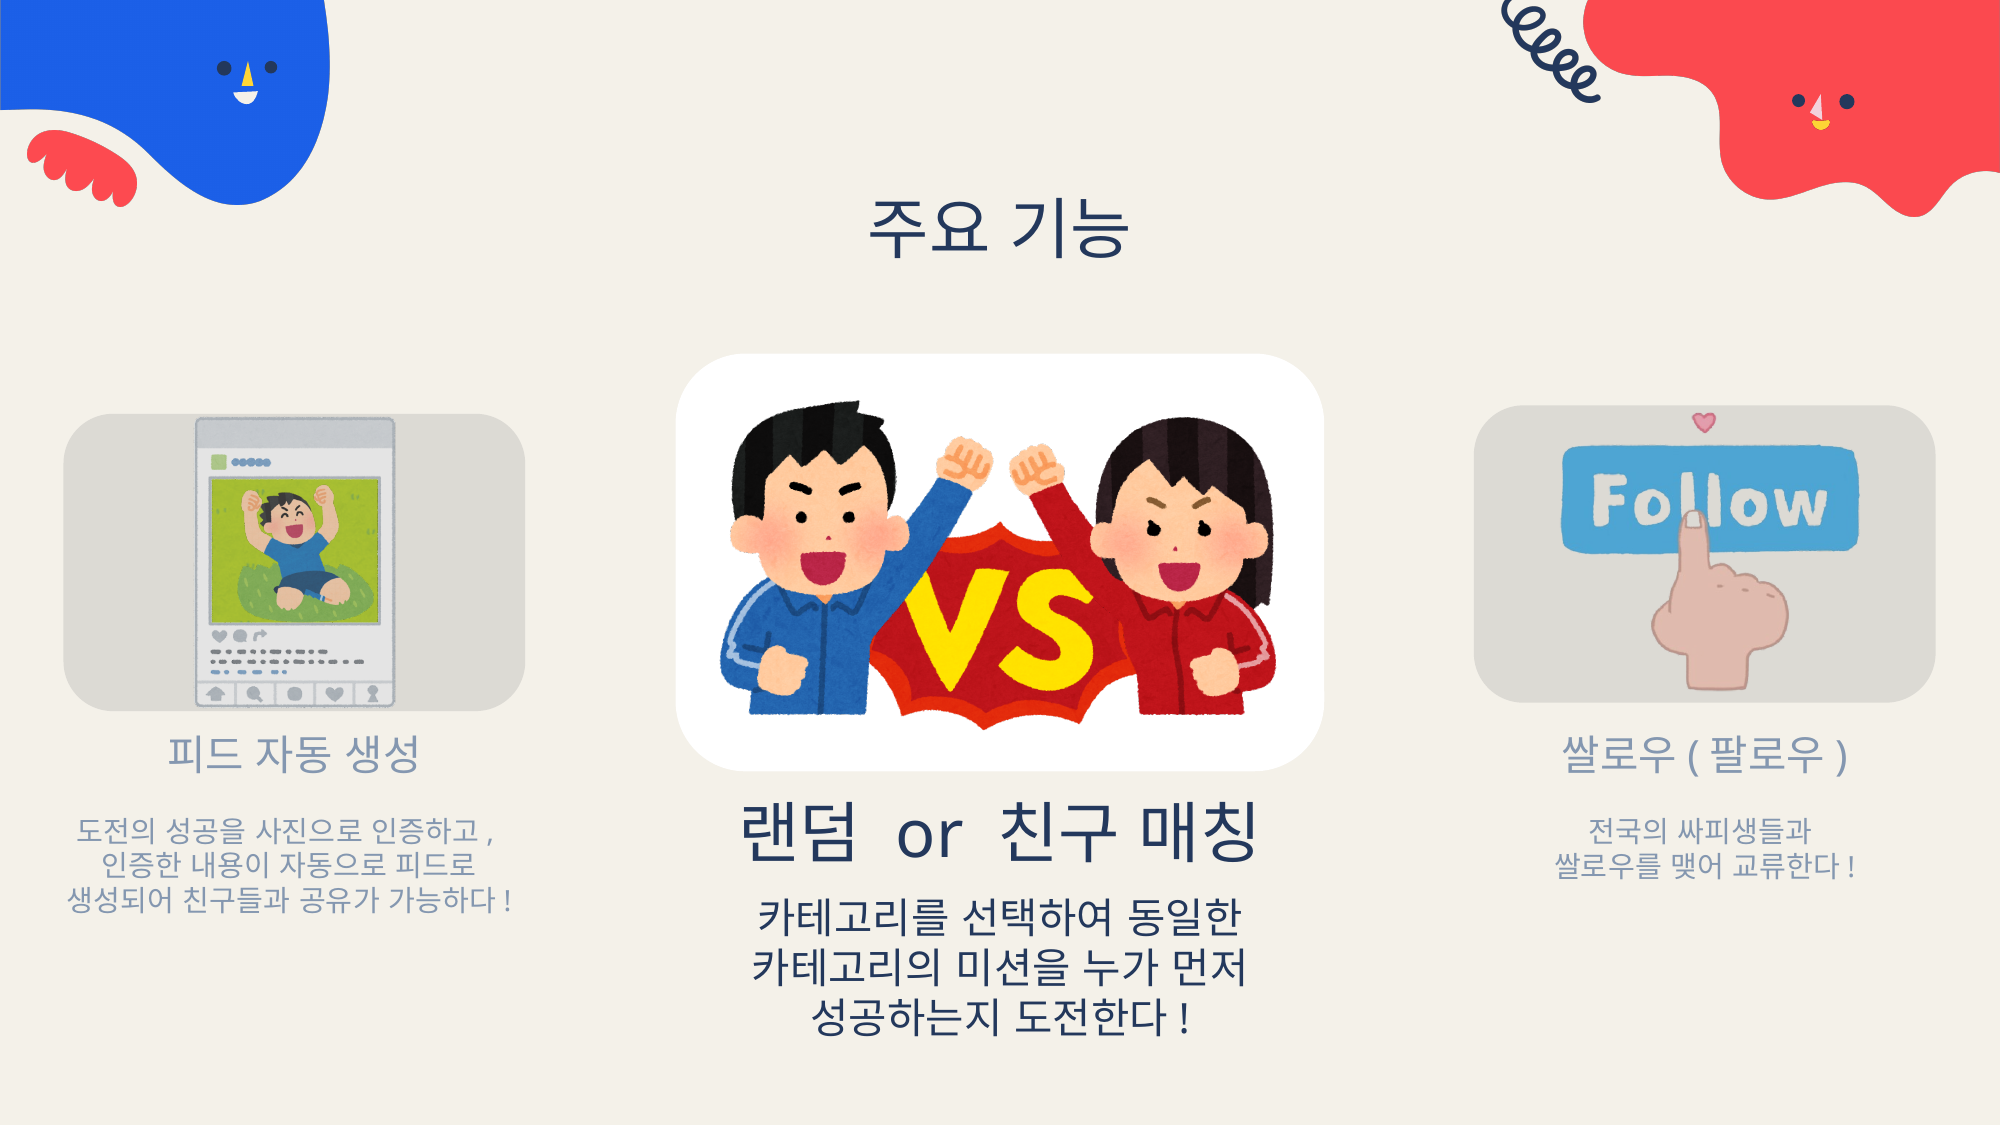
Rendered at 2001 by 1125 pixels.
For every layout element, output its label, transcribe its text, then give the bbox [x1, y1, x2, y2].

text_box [63, 412, 526, 713]
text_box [1441, 721, 1968, 893]
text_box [675, 353, 1325, 772]
picture [0, 0, 330, 207]
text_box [1473, 379, 1936, 703]
picture [1501, 0, 2000, 217]
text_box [31, 721, 558, 927]
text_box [660, 783, 1340, 1001]
text_box 주요 기능 [439, 179, 1561, 274]
